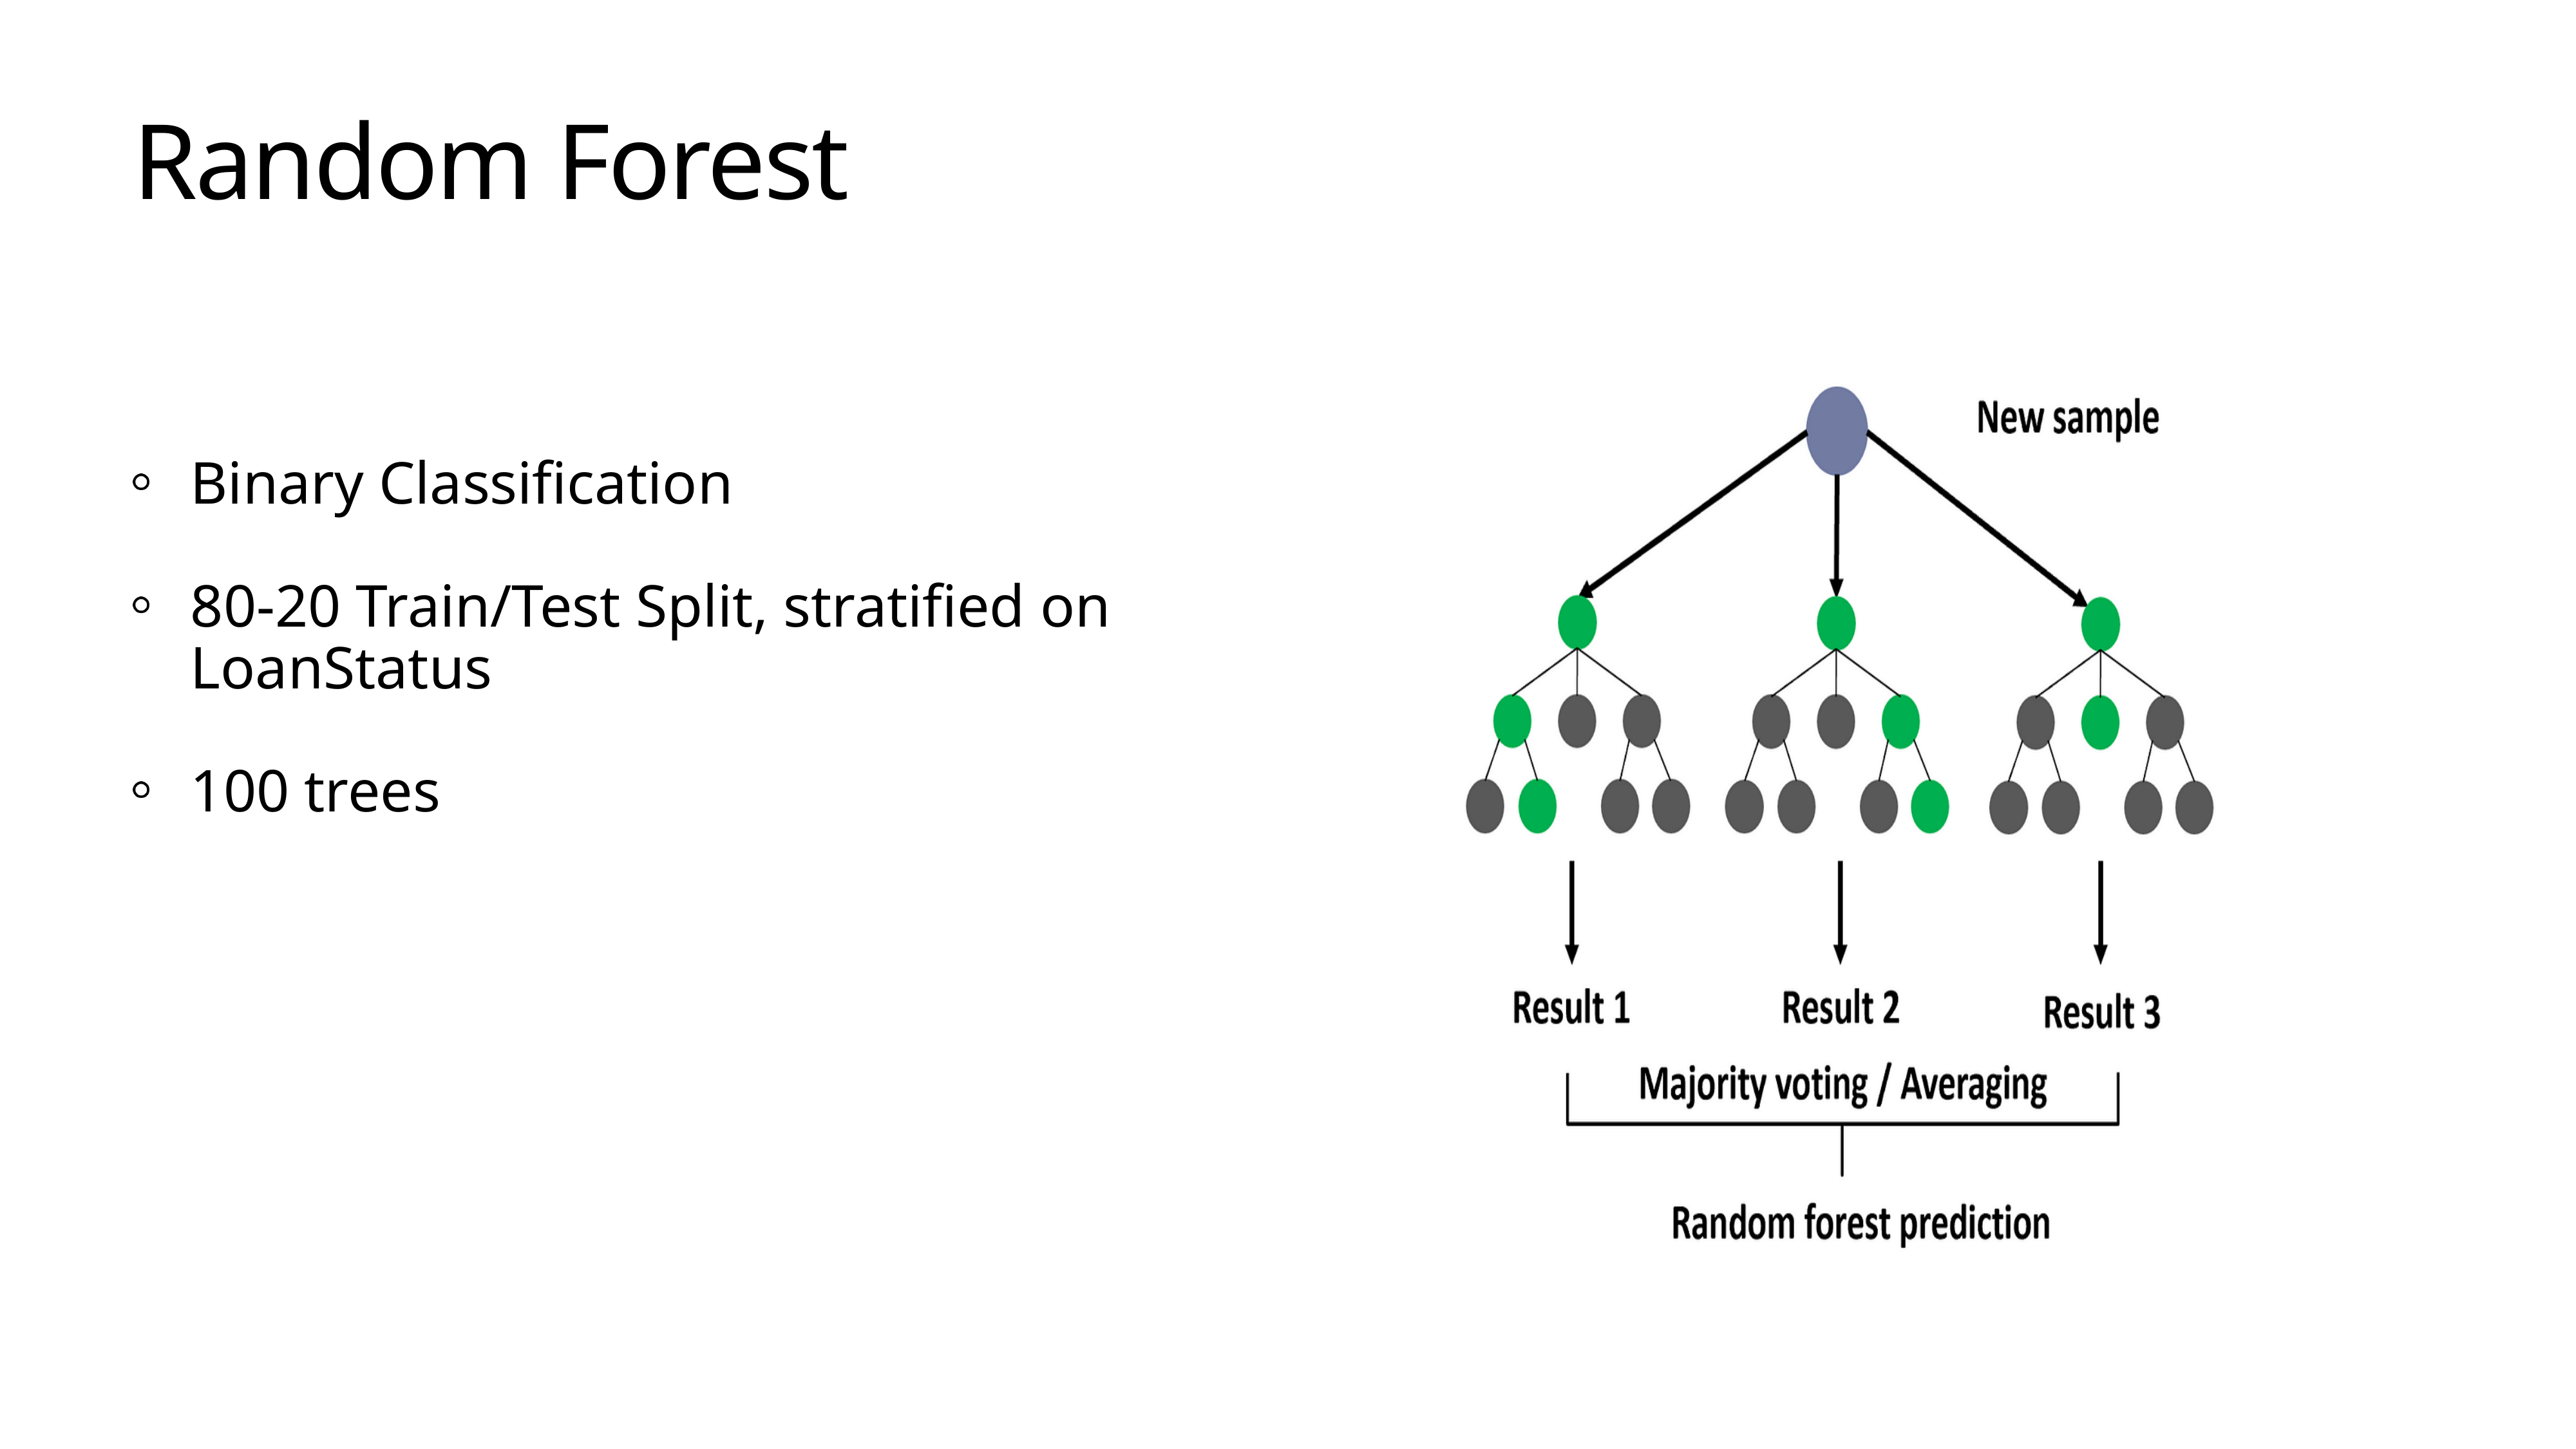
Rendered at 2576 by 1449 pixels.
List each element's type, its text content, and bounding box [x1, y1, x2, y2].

title Random Forest [127, 113, 1161, 266]
picture [133, 781, 149, 798]
picture [1294, 337, 2434, 1327]
picture [133, 596, 149, 613]
picture [133, 473, 149, 490]
list Binary Classification 80-20 Train/Test Split, stratified on LoanStatus 100 trees [127, 448, 1161, 1321]
